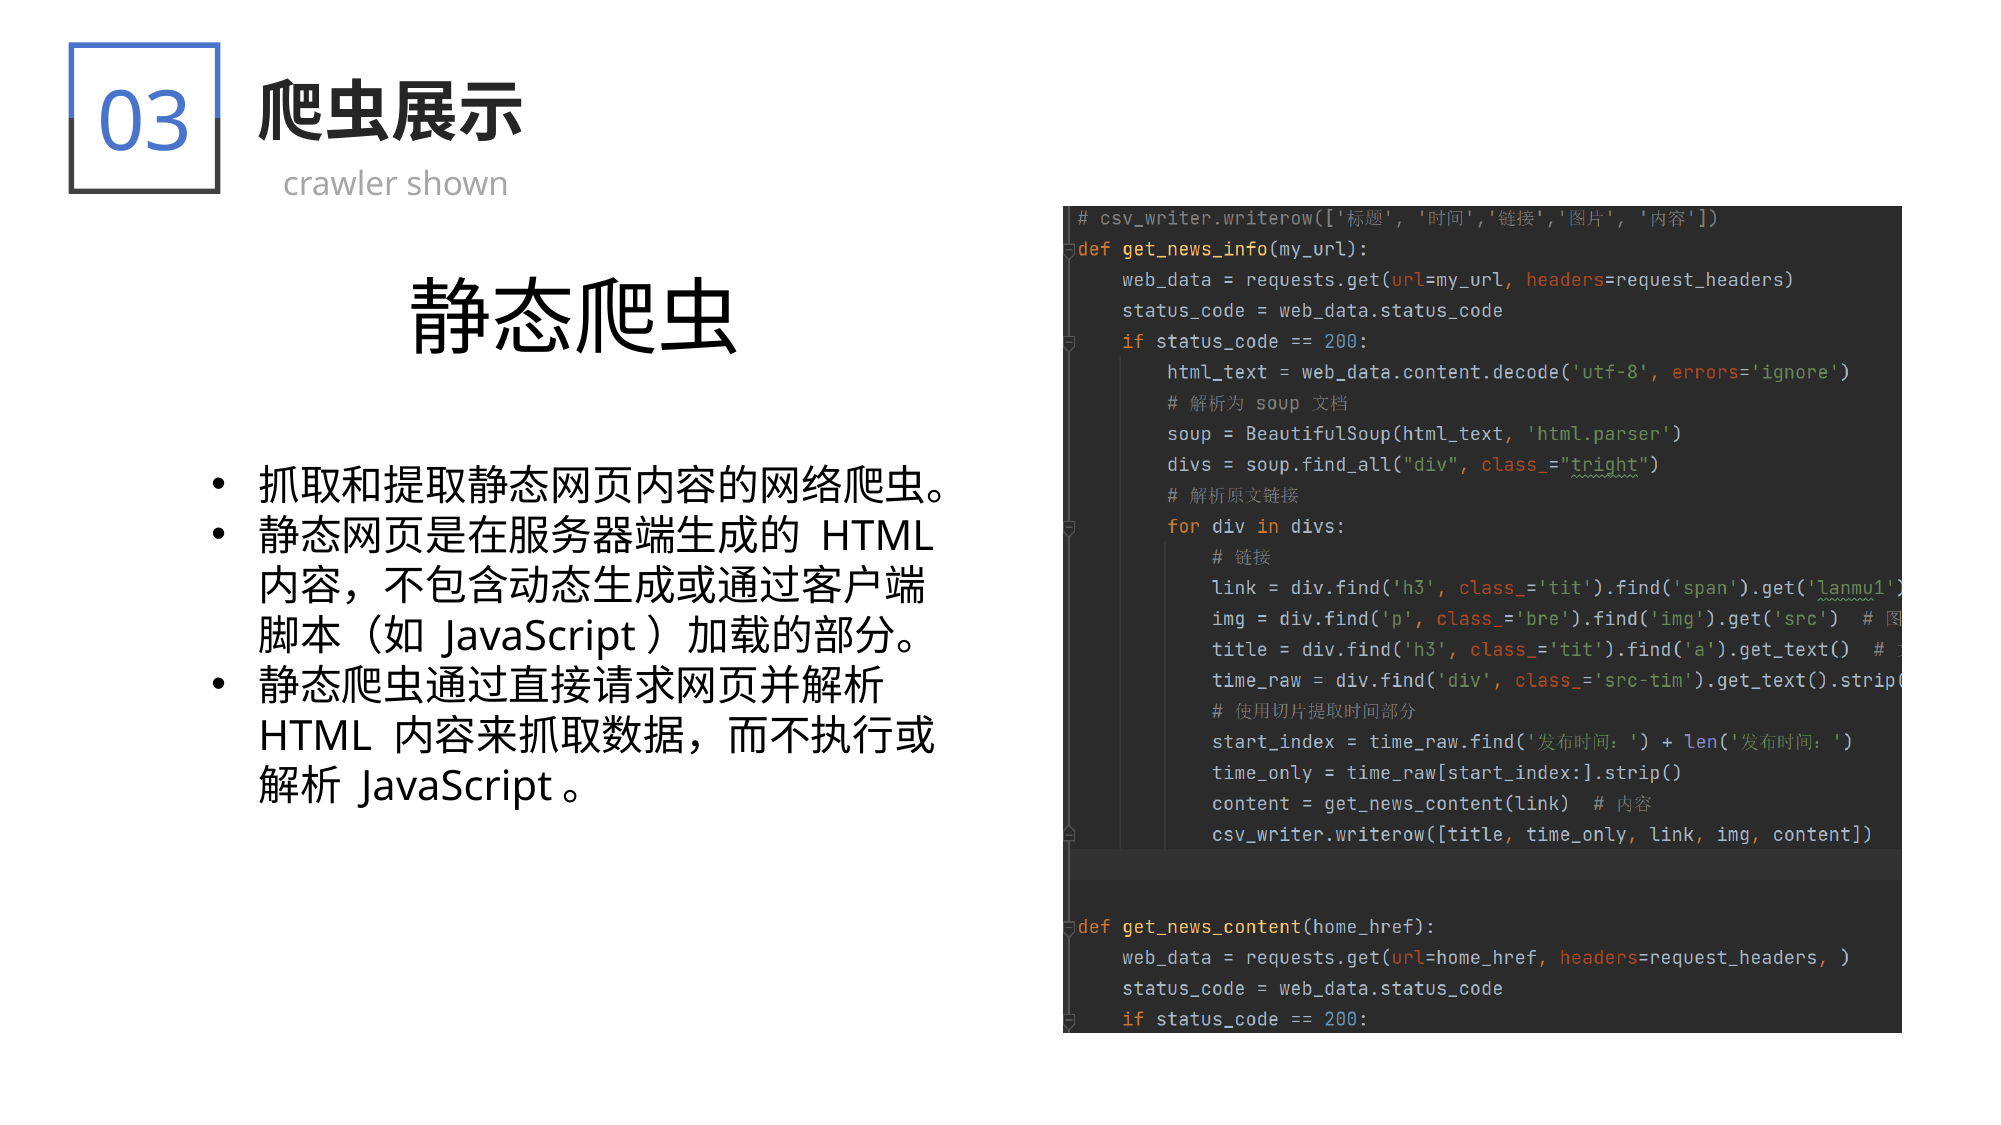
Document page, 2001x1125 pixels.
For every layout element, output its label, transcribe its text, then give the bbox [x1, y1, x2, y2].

text_box 爬虫展示 [243, 60, 540, 156]
text_box crawler shown [268, 149, 590, 210]
picture [1063, 205, 1902, 1033]
text_box 抓取和提取静态网页内容的网络爬虫。 静态网页是在服务器端生成的 HTML 内容，不包含动态生成或通过客户端脚本（如 JavaScript）加载的部分。 静态爬虫通过直接请求网页并解析 HTML 内容来抓取数据，而不执行或解析 JavaScript。 [196, 451, 953, 816]
text_box 03 [68, 60, 221, 175]
text_box [68, 41, 221, 60]
text_box [68, 175, 221, 195]
text_box 静态爬虫 [393, 256, 757, 372]
